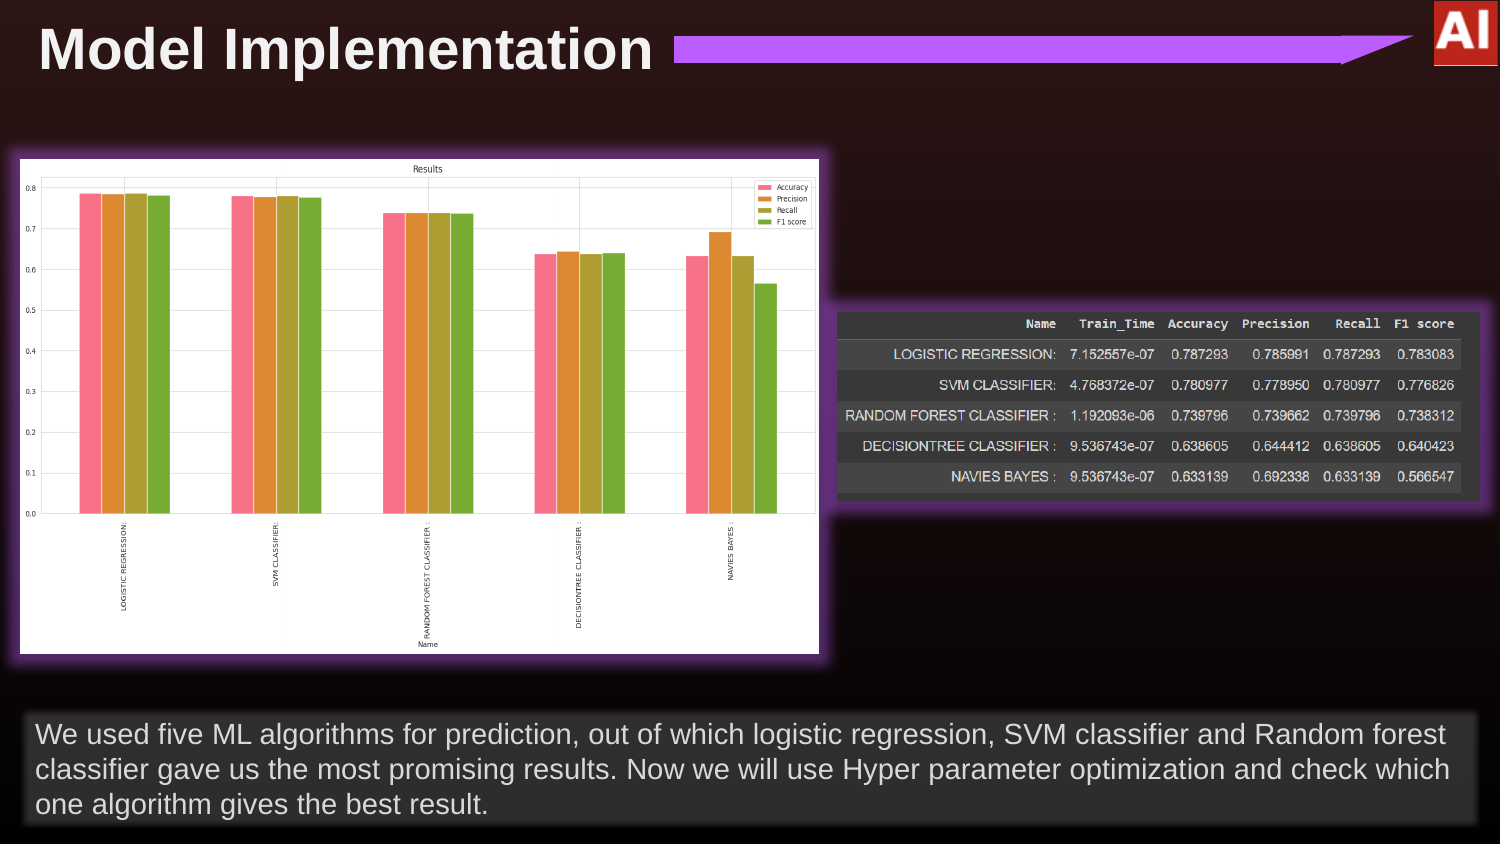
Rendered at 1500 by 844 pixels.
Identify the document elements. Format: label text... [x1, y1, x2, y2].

picture [1433, 0, 1498, 66]
picture [19, 159, 819, 654]
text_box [553, 0, 1464, 108]
picture [836, 311, 1480, 501]
text_box Model Implementation [24, 4, 548, 89]
text_box We used five ML algorithms for prediction, out of which logistic regression, SVM classifier and Random forest classifier gave us the most promising results. Now we will use Hyper parameter optimization and check which one algorithm gives the best result. [31, 719, 1472, 820]
